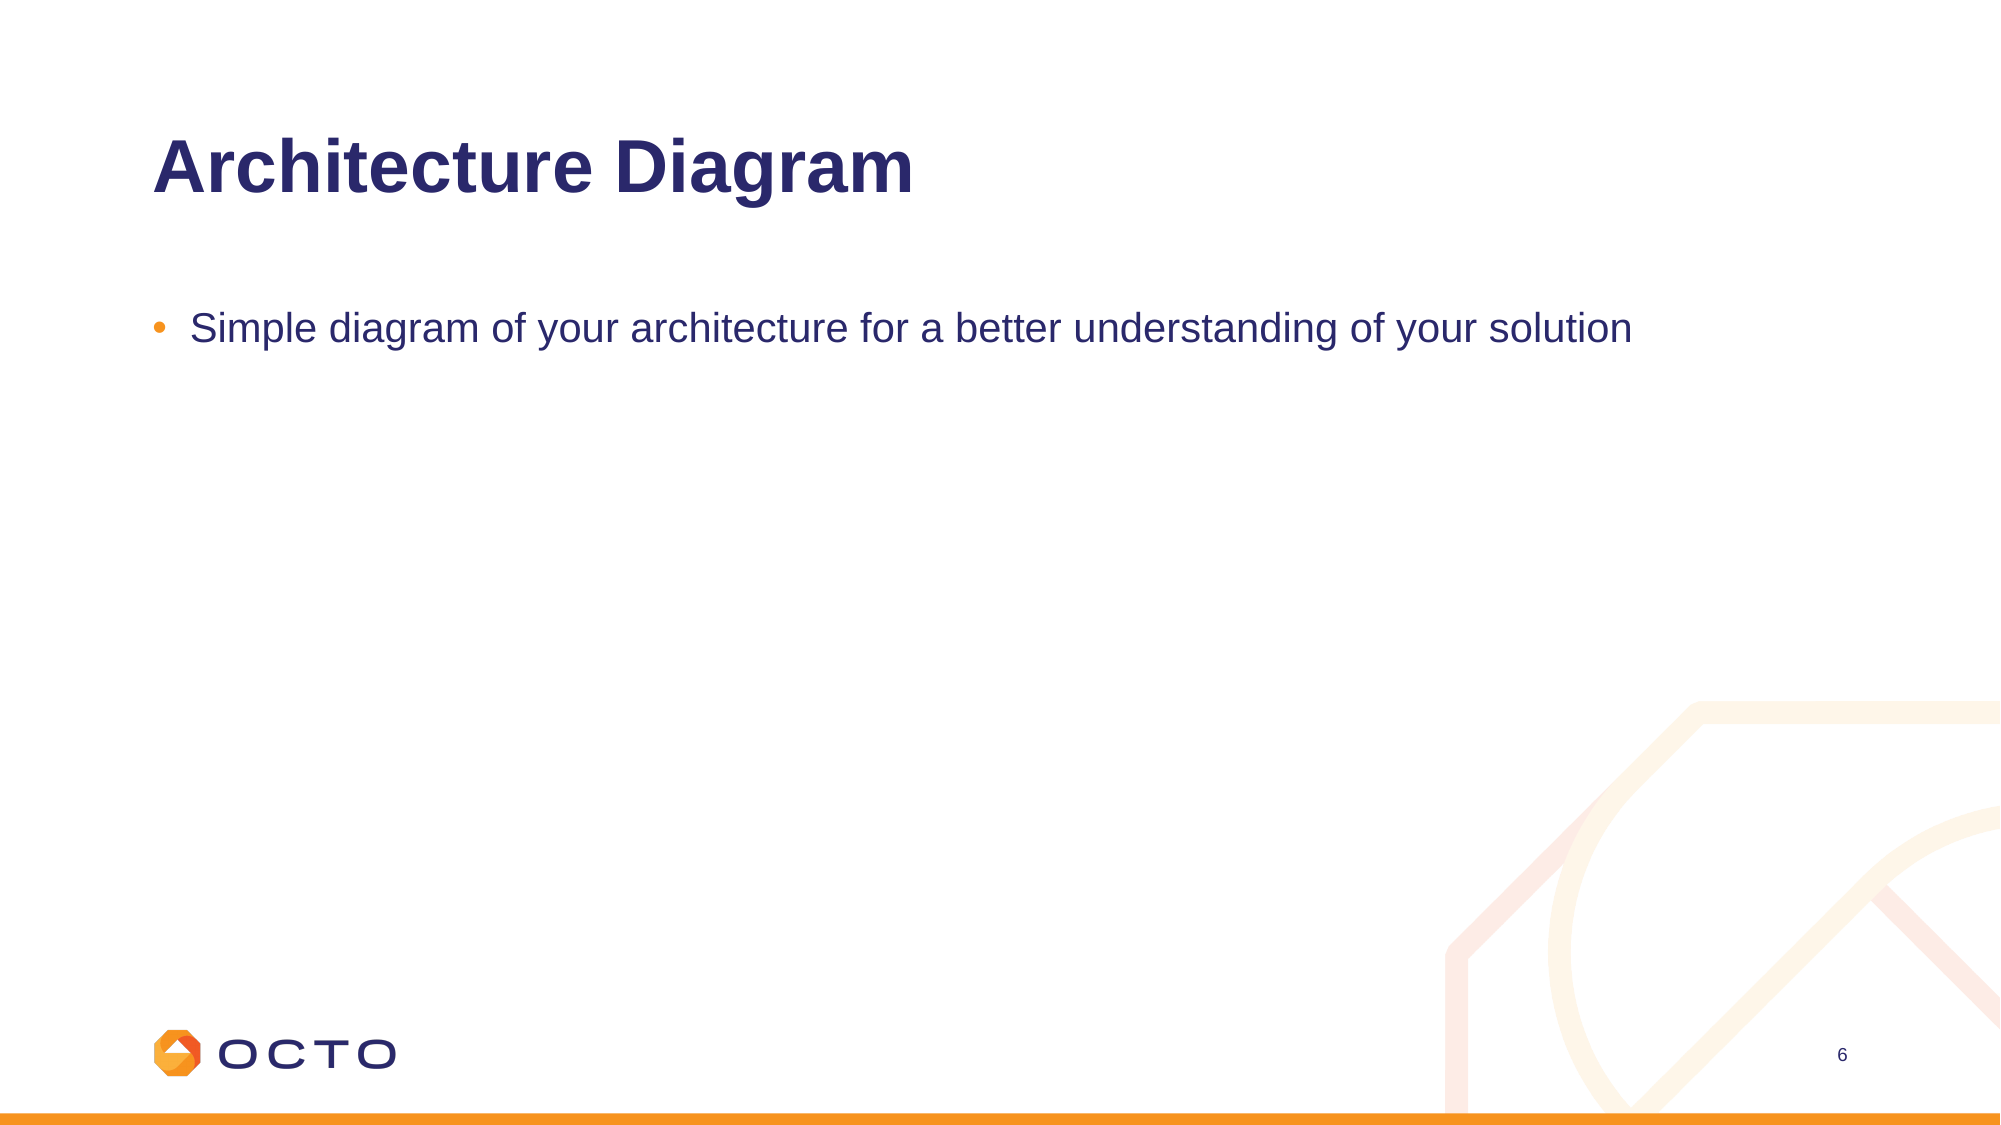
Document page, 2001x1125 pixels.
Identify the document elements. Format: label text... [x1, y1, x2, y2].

picture [147, 1023, 397, 1086]
title Architecture Diagram [137, 120, 1863, 218]
list Simple diagram of your architecture for a better understanding of your solution [137, 299, 1863, 955]
